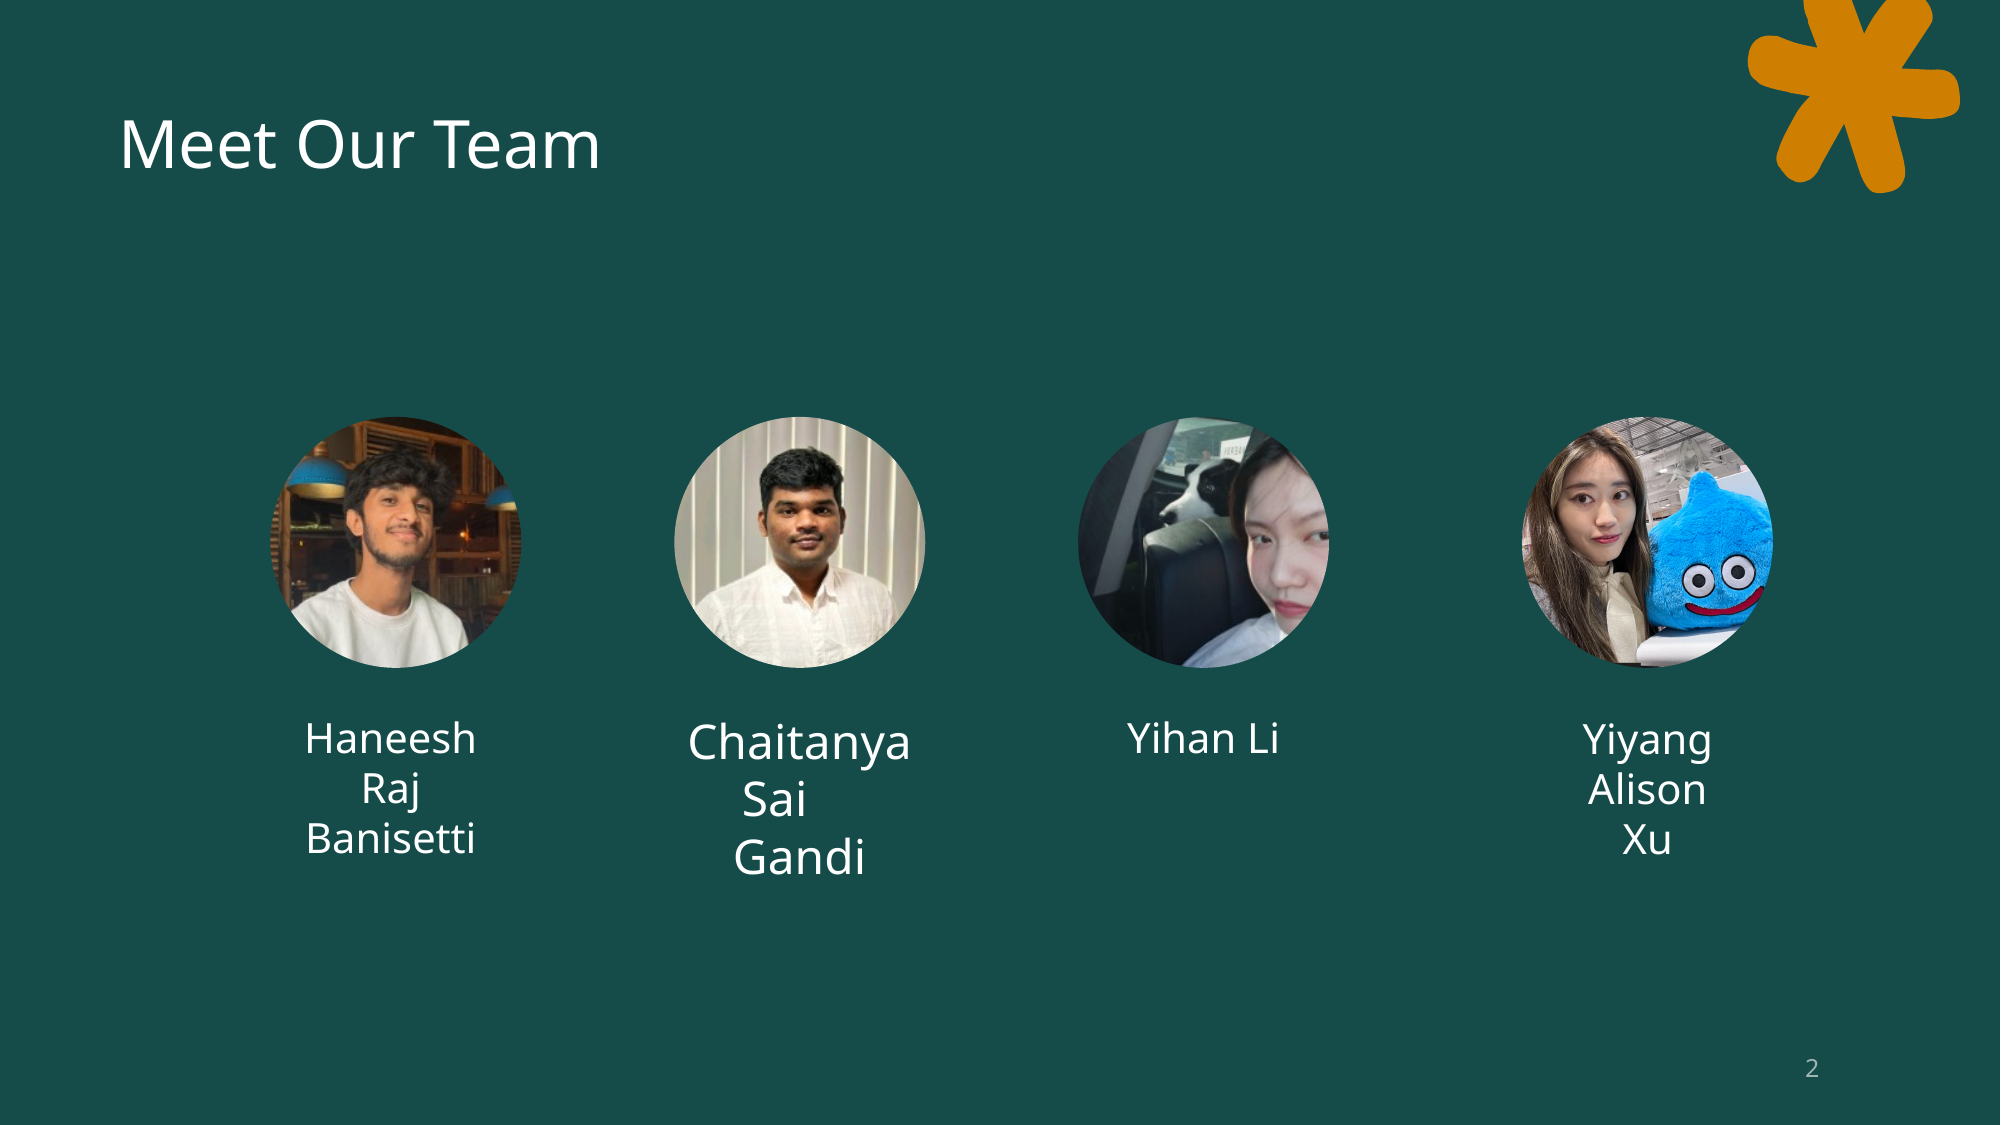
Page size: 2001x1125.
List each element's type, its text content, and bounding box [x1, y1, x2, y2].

slide_number 2 [1805, 1006, 2000, 1125]
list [118, 416, 1879, 947]
title Meet Our Team [118, 101, 1878, 344]
